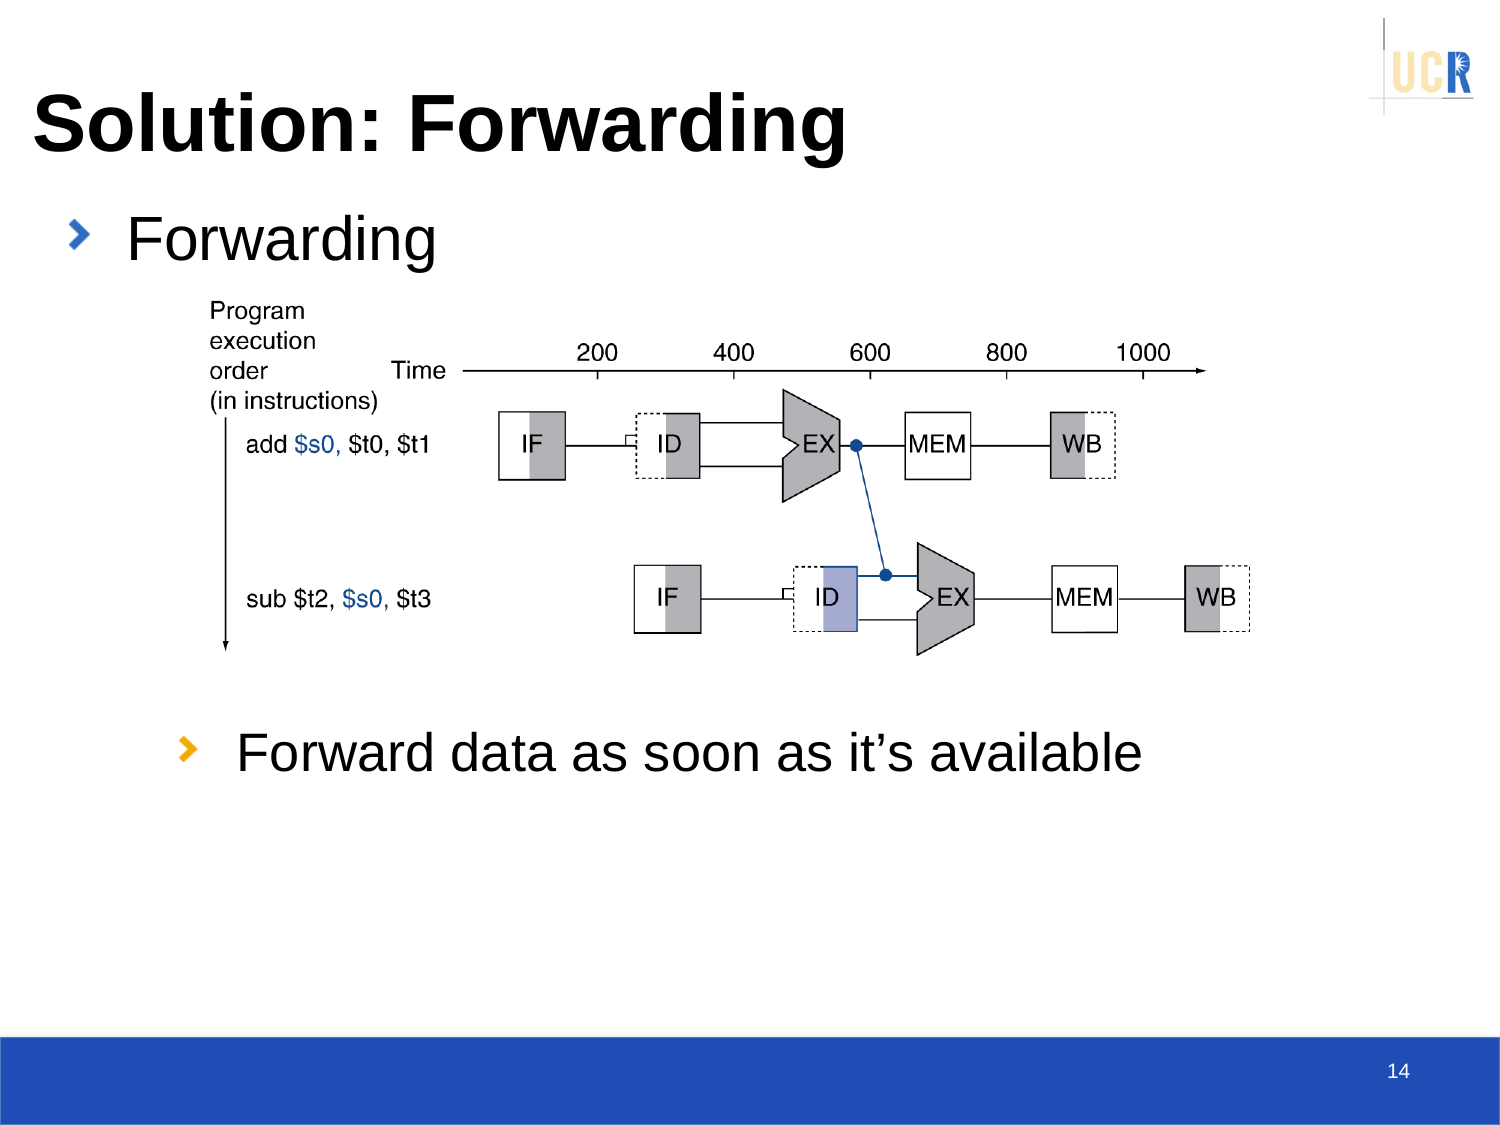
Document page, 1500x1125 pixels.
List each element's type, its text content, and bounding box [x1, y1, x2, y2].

title Solution: Forwarding [17, 49, 1443, 175]
picture [209, 296, 1251, 656]
picture [179, 736, 201, 763]
text_box Forwarding [54, 190, 1405, 477]
picture [1361, 0, 1500, 125]
picture [69, 219, 94, 251]
list Forward data as soon as it’s available [108, 709, 1459, 996]
slide_number 14 [1074, 1050, 1425, 1100]
